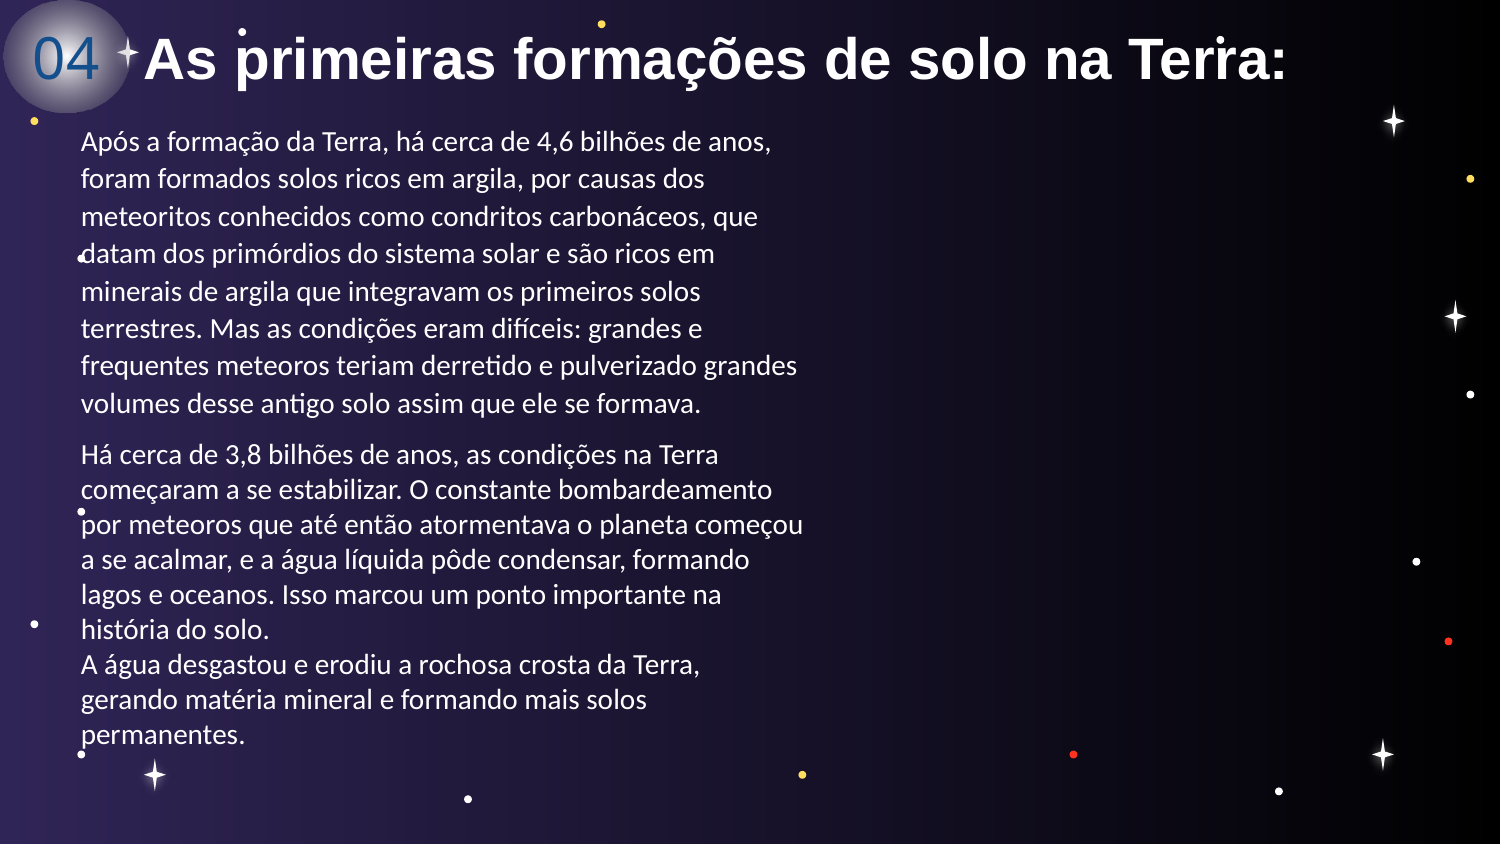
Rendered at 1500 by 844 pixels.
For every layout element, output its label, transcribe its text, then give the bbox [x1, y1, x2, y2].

text_box [3, 0, 129, 113]
text_box As primeiras formações de solo na Terra: [129, 0, 1406, 113]
text_box 04 [10, 31, 122, 82]
text_box Após a formação da Terra, há cerca de 4,6 bilhões de anos, foram formados solos ricos em argila, por causas dos meteoritos conhecidos como condritos carbonáceos, que datam dos primórdios do sistema solar e são ricos em minerais de argila que integravam os primeiros solos terrestres. Mas as condições eram difíceis: grandes e frequentes meteoros teriam derretido e pulverizado grandes volumes desse antigo solo assim que ele se formava. Há cerca de 3,8 bilhões de anos, as condições na Terra começaram a se estabilizar. O constante bombardeamento por meteoros que até então atormentava o planeta começou a se acalmar, e a água líquida pôde condensar, formando lagos e oceanos. Isso marcou um ponto importante na história do solo. A água desgastou e erodiu a rochosa crosta da Terra, gerando matéria mineral e formando mais solos permanentes. [66, 112, 820, 758]
